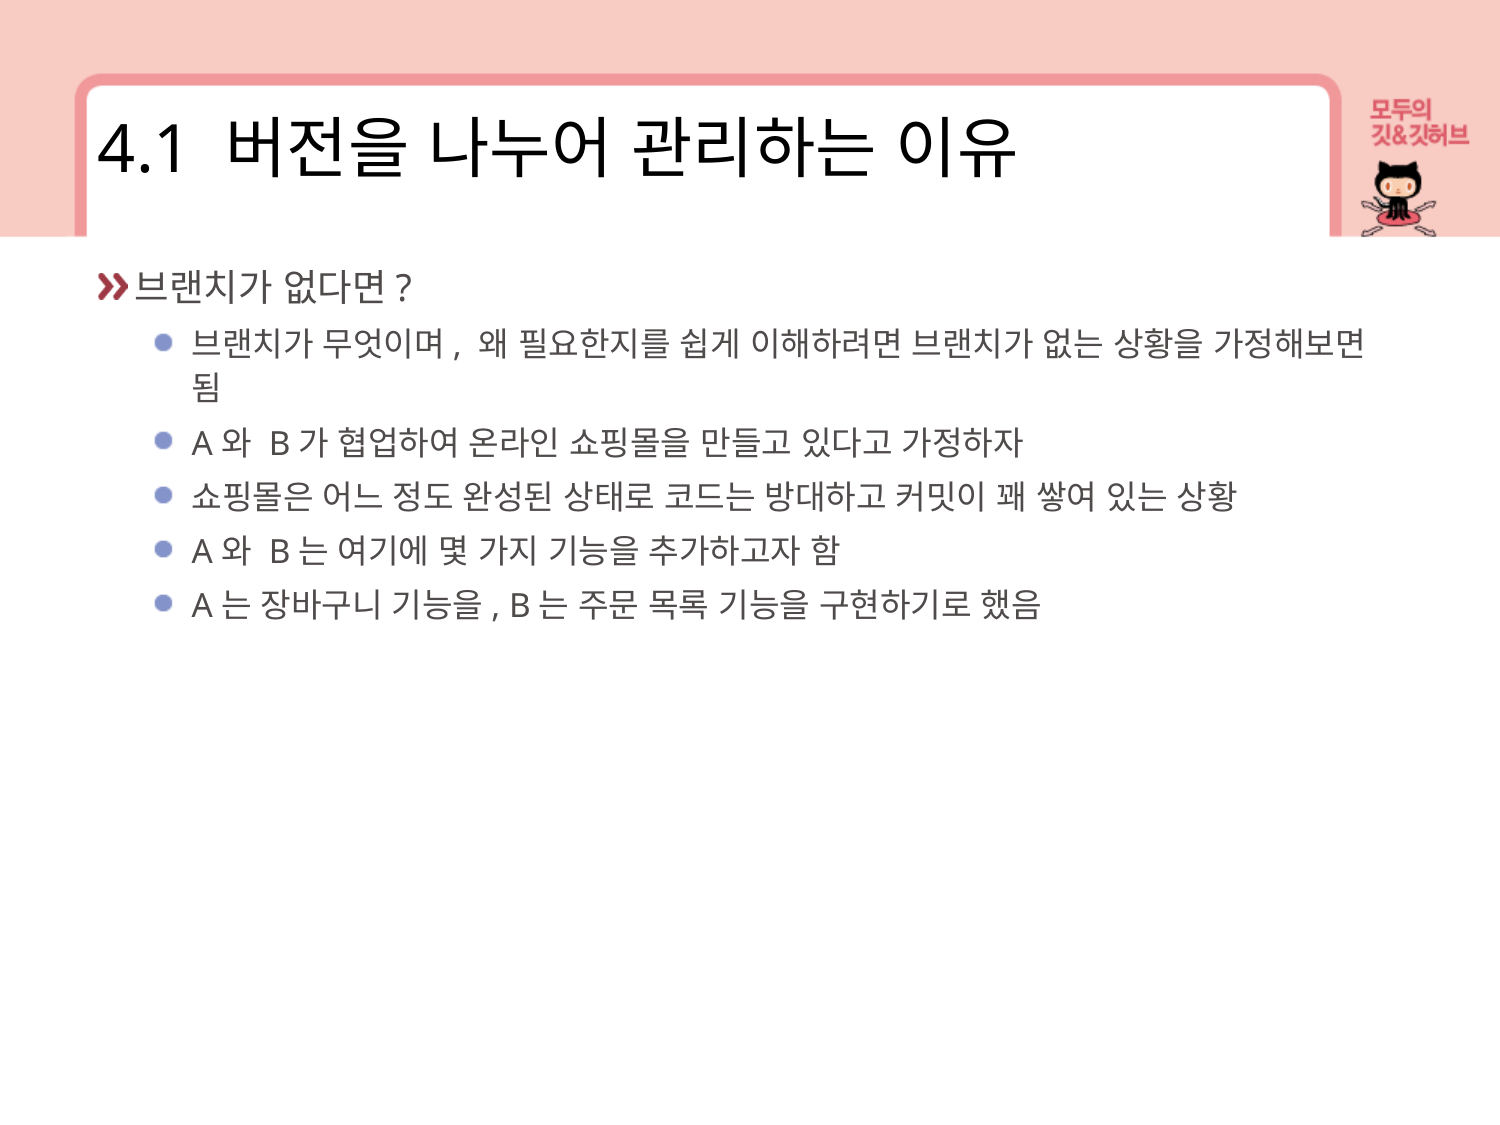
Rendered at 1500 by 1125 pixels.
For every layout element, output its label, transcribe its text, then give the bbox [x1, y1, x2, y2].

text_box 4.1 버전을 나누어 관리하는 이유 [82, 61, 1413, 193]
text_box 브랜치가 없다면? 브랜치가 무엇이며, 왜 필요한지를 쉽게 이해하려면 브랜치가 없는 상황을 가정해보면 됨 A와 B가 협업하여 온라인 쇼핑몰을 만들고 있다고 가정하자 쇼핑몰은 어느 정도 완성된 상태로 코드는 방대하고 커밋이 꽤 쌓여 있는 상황 A와 B는 여기에 몇 가지 기능을 추가하고자 함 A는 장바구니 기능을, B는 주문 목록 기능을 구현하기로 했음 [82, 252, 1413, 1067]
picture [0, 0, 1500, 1125]
